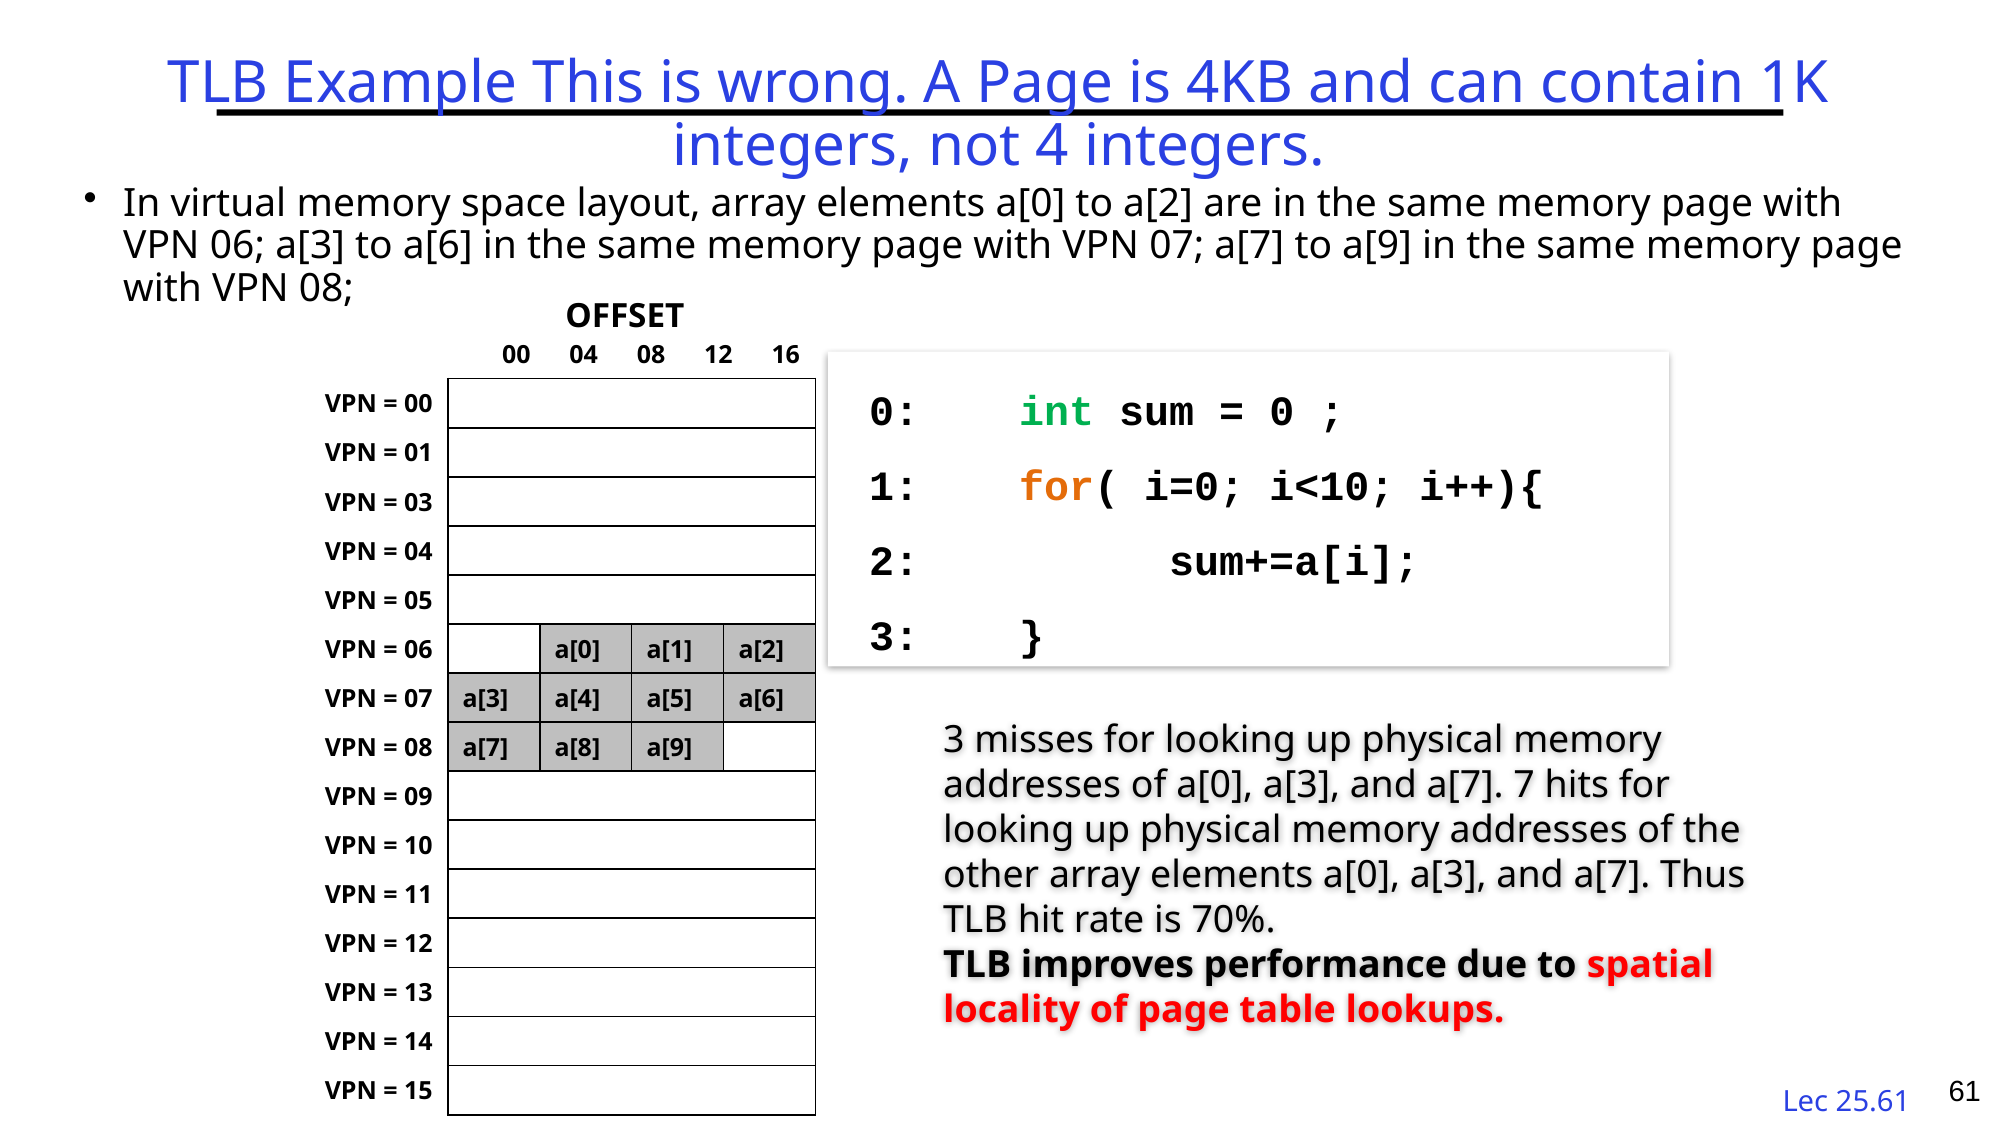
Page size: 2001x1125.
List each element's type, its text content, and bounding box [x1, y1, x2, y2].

table_cell VPN = 14 [286, 1017, 420, 1065]
table_cell VPN = 15 [286, 1066, 416, 1114]
table_cell VPN = 10 [286, 821, 447, 868]
table_cell VPN = 06 [286, 625, 447, 672]
table_cell a[7] [449, 723, 539, 770]
list In virtual memory space layout, array elements a[0] to a[2] are in the same memory page with VPN 06; a[3] to a[6] in the same memory page with VPN 07; a[7] to a[9] in the same memory page with VPN 08; [68, 176, 1929, 317]
text_box [417, 1010, 831, 1120]
table_cell [449, 576, 815, 623]
table_cell a[4] [541, 674, 631, 721]
table_cell a[9] [632, 723, 723, 770]
table_cell [449, 527, 815, 574]
table_header OFFSET 00 04 08 12 16 [285, 284, 815, 379]
table_cell VPN = 01 [286, 429, 447, 476]
table_cell a[8] [541, 723, 631, 770]
table_cell VPN = 12 [286, 919, 447, 967]
slide_number 61 [1902, 1065, 1996, 1125]
table_cell a[5] [632, 674, 723, 721]
title TLB Example This is wrong. A Page is 4KB and can contain 1K integers, not 4 integers. [68, 45, 1929, 176]
table_cell VPN = 09 [286, 772, 447, 819]
table_cell a[0] [541, 625, 631, 672]
text_box 0: int sum = 0 ; 1: for( i=0; i<10; i++){ 2: sum+=a[i]; 3: } [825, 348, 1672, 669]
table_cell [449, 968, 815, 1010]
table_cell VPN = 13 [286, 968, 447, 1016]
table_cell VPN = 08 [286, 723, 447, 770]
table_cell a[3] [449, 674, 539, 721]
table_cell [449, 919, 815, 967]
table_cell [449, 478, 815, 525]
table_cell [449, 772, 815, 819]
table_cell [449, 429, 815, 476]
table_cell VPN = 00 [286, 379, 447, 427]
table_cell a[6] [724, 674, 815, 721]
table_cell VPN = 03 [286, 478, 447, 525]
table_cell [449, 379, 815, 427]
table_cell VPN = 07 [286, 674, 447, 721]
text_box 3 misses for looking up physical memory addresses of a[0], a[3], and a[7]. 7 hits for looking up physical memory addresses of the other array elements a[0], a[3], and a[7]. Thus TLB hit rate is 70%. TLB improves performance due to spatial locality of page table lookups. [902, 661, 1844, 1084]
table_cell VPN = 11 [286, 870, 447, 917]
table_cell VPN = 04 [286, 527, 447, 574]
table_cell a[1] [632, 625, 723, 672]
table_cell [724, 723, 815, 770]
table_cell [449, 821, 815, 868]
table_cell a[2] [724, 625, 815, 672]
table_cell [449, 625, 539, 672]
table_cell [449, 870, 815, 917]
table_cell VPN = 05 [286, 576, 447, 623]
